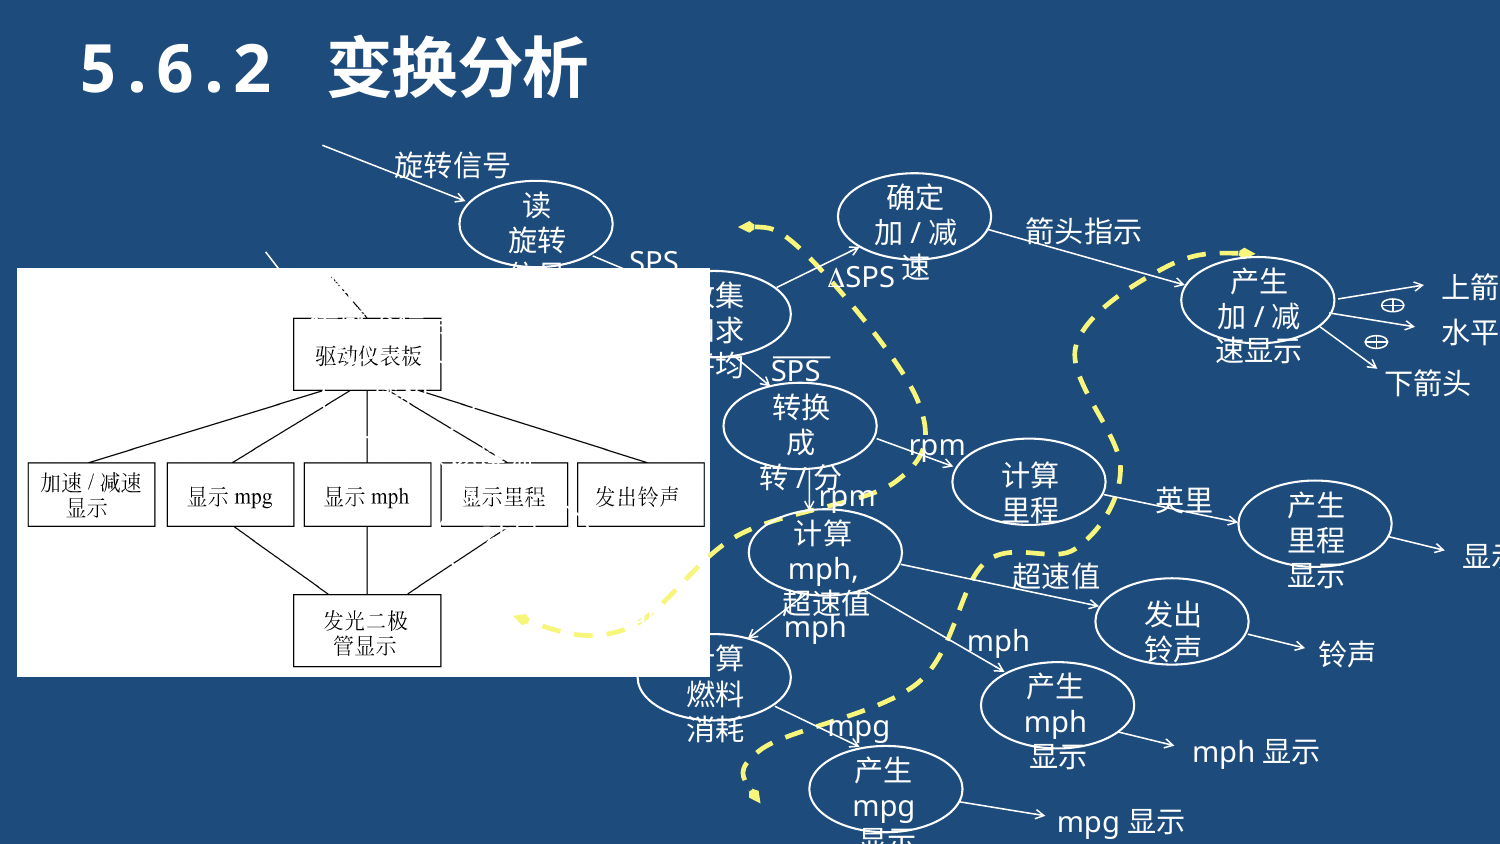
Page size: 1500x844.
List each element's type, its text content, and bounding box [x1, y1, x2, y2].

picture [17, 267, 265, 677]
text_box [265, 145, 1500, 844]
text_box 5.6.2 变换分析 [63, 28, 1436, 101]
